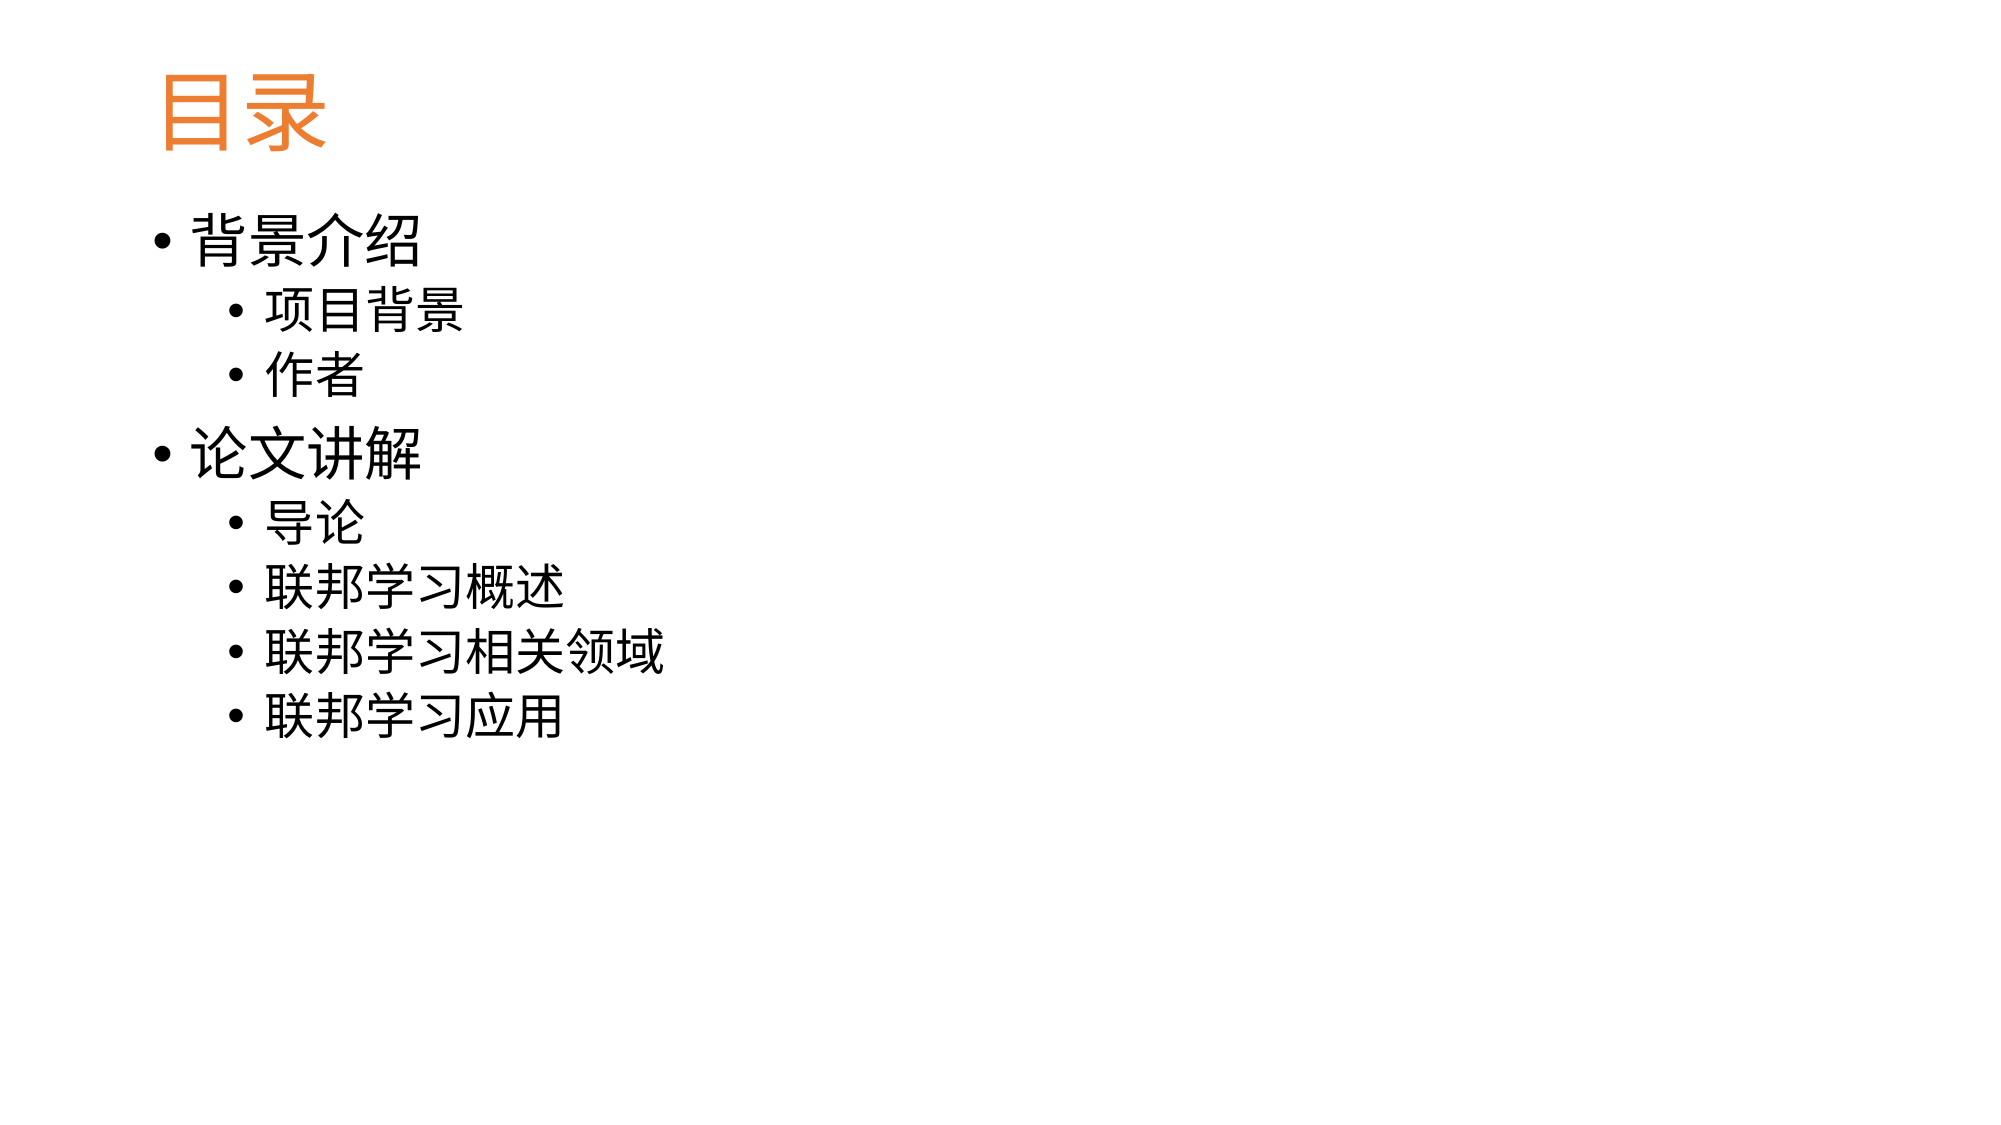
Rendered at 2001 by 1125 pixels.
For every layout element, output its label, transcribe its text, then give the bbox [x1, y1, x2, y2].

list 背景介绍 项目背景 作者 论文讲解 导论 联邦学习概述 联邦学习相关领域 联邦学习应用 [137, 204, 1863, 1014]
title 目录 [137, 59, 1863, 172]
